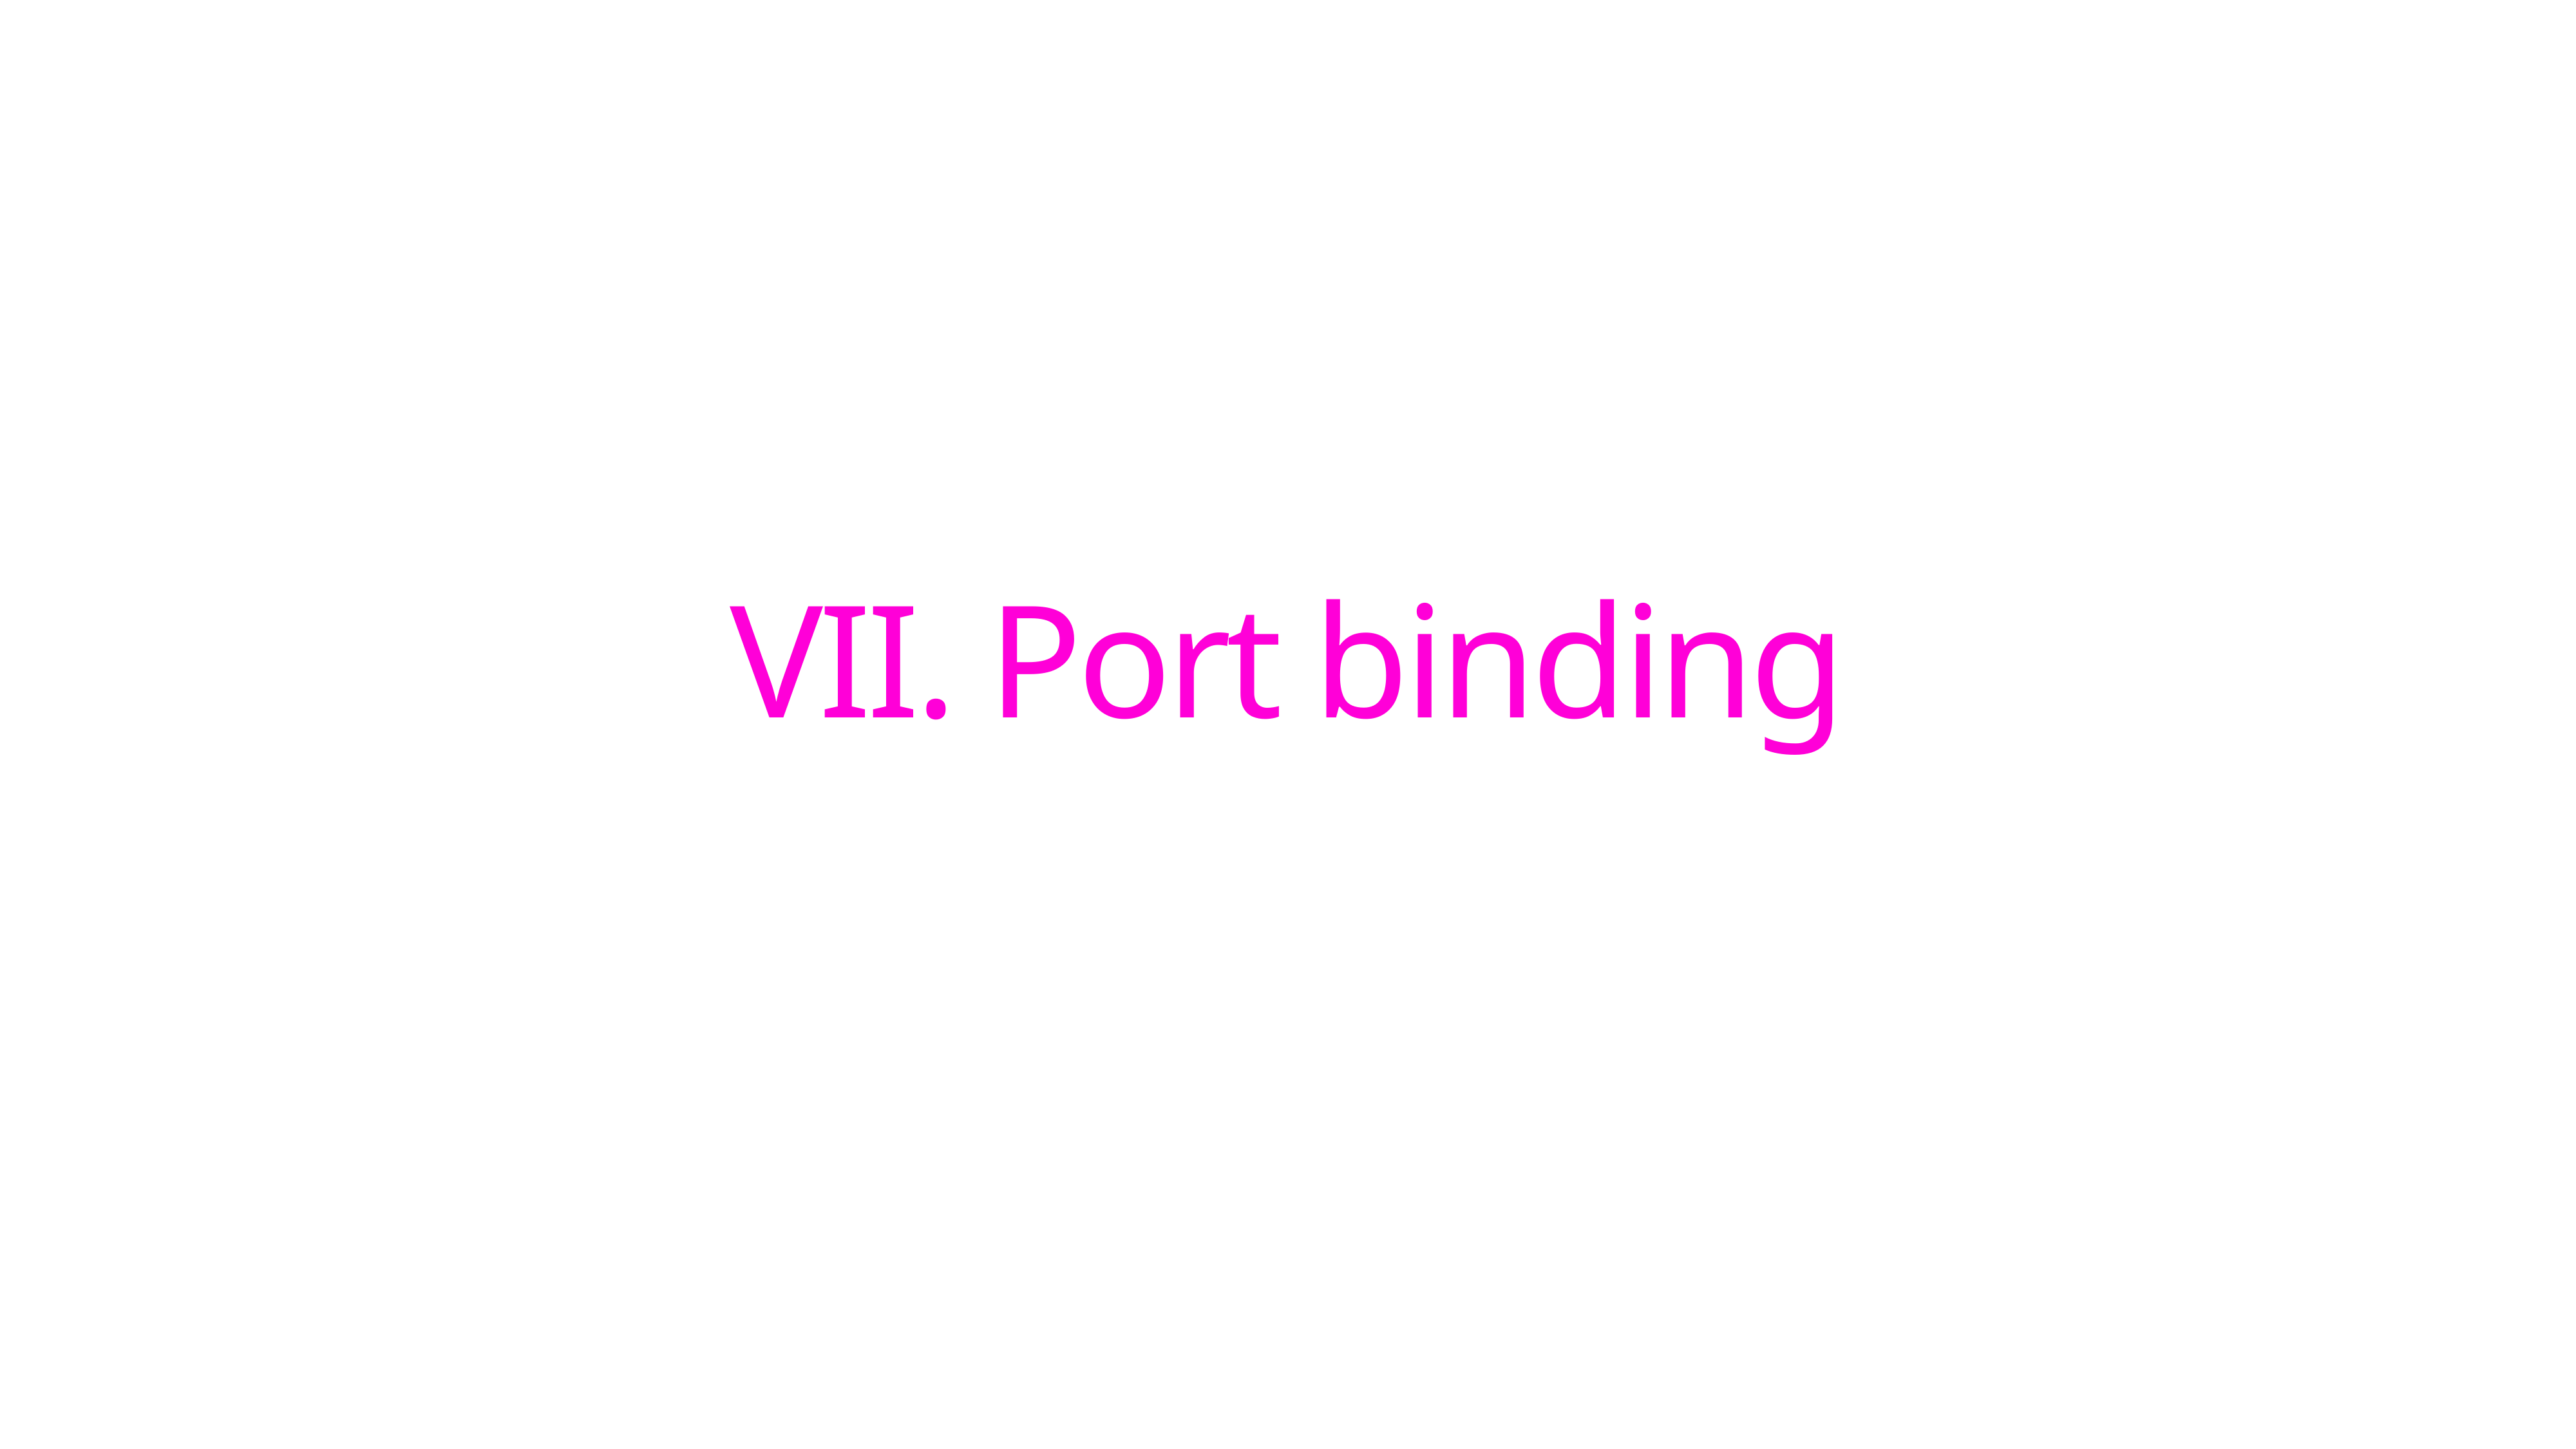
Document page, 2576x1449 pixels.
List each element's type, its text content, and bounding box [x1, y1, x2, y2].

title VII. Port binding [133, 347, 2443, 757]
